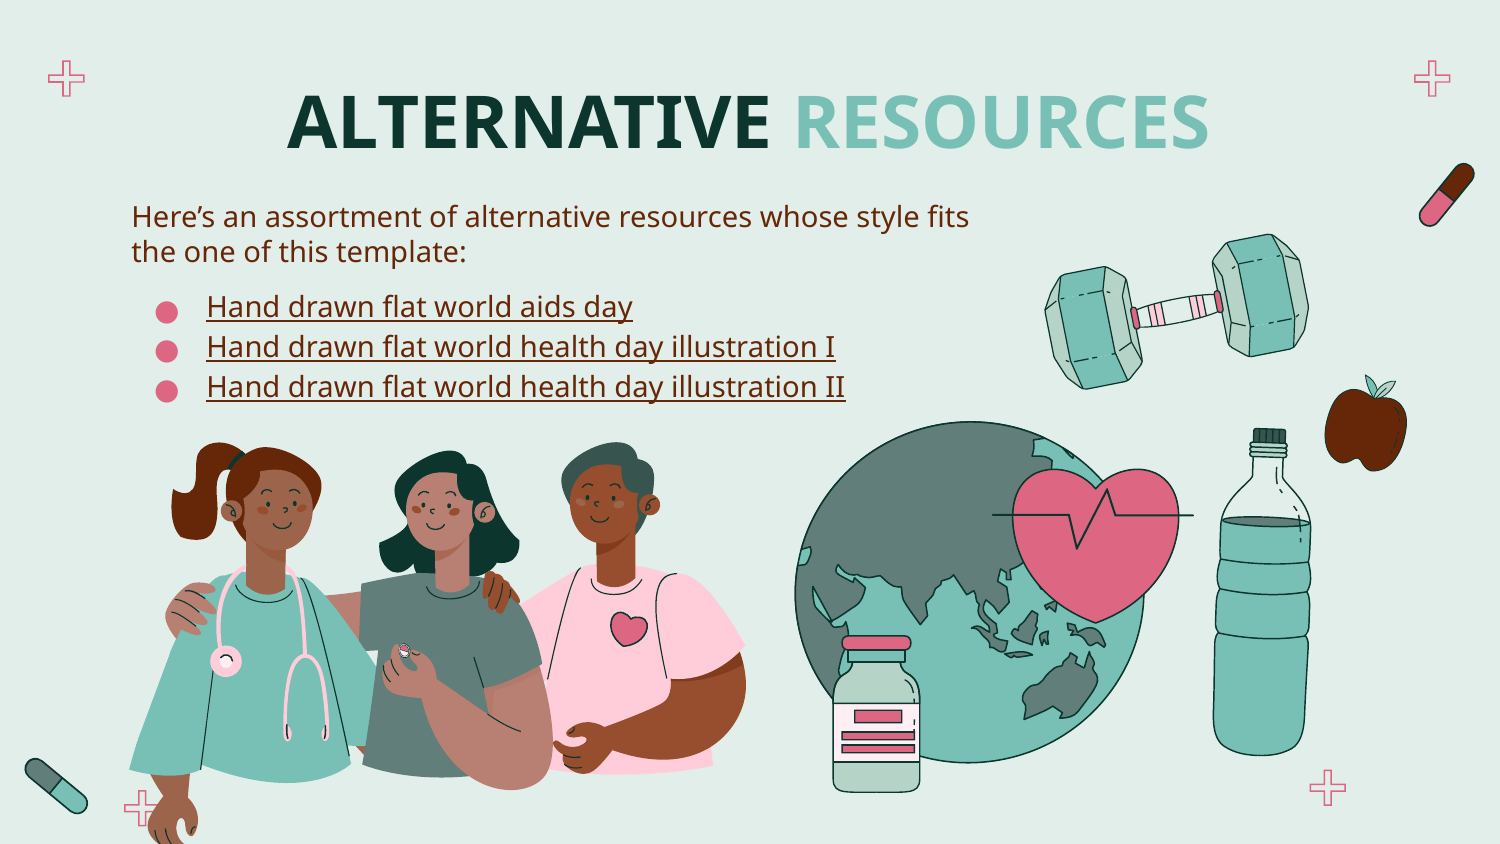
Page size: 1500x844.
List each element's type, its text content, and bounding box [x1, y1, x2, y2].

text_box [1046, 252, 1308, 372]
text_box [832, 635, 921, 794]
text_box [1215, 427, 1311, 757]
text_box Here’s an assortment of alternative resources whose style fits the one of this template: Hand drawn flat world aids day Hand drawn flat world health day illustration I Hand drawn flat world health day illustration II [116, 183, 997, 412]
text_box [992, 468, 1194, 624]
title ALTERNATIVE RESOURCES [116, 60, 1382, 155]
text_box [782, 421, 1157, 763]
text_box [103, 441, 749, 844]
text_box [1327, 374, 1408, 470]
